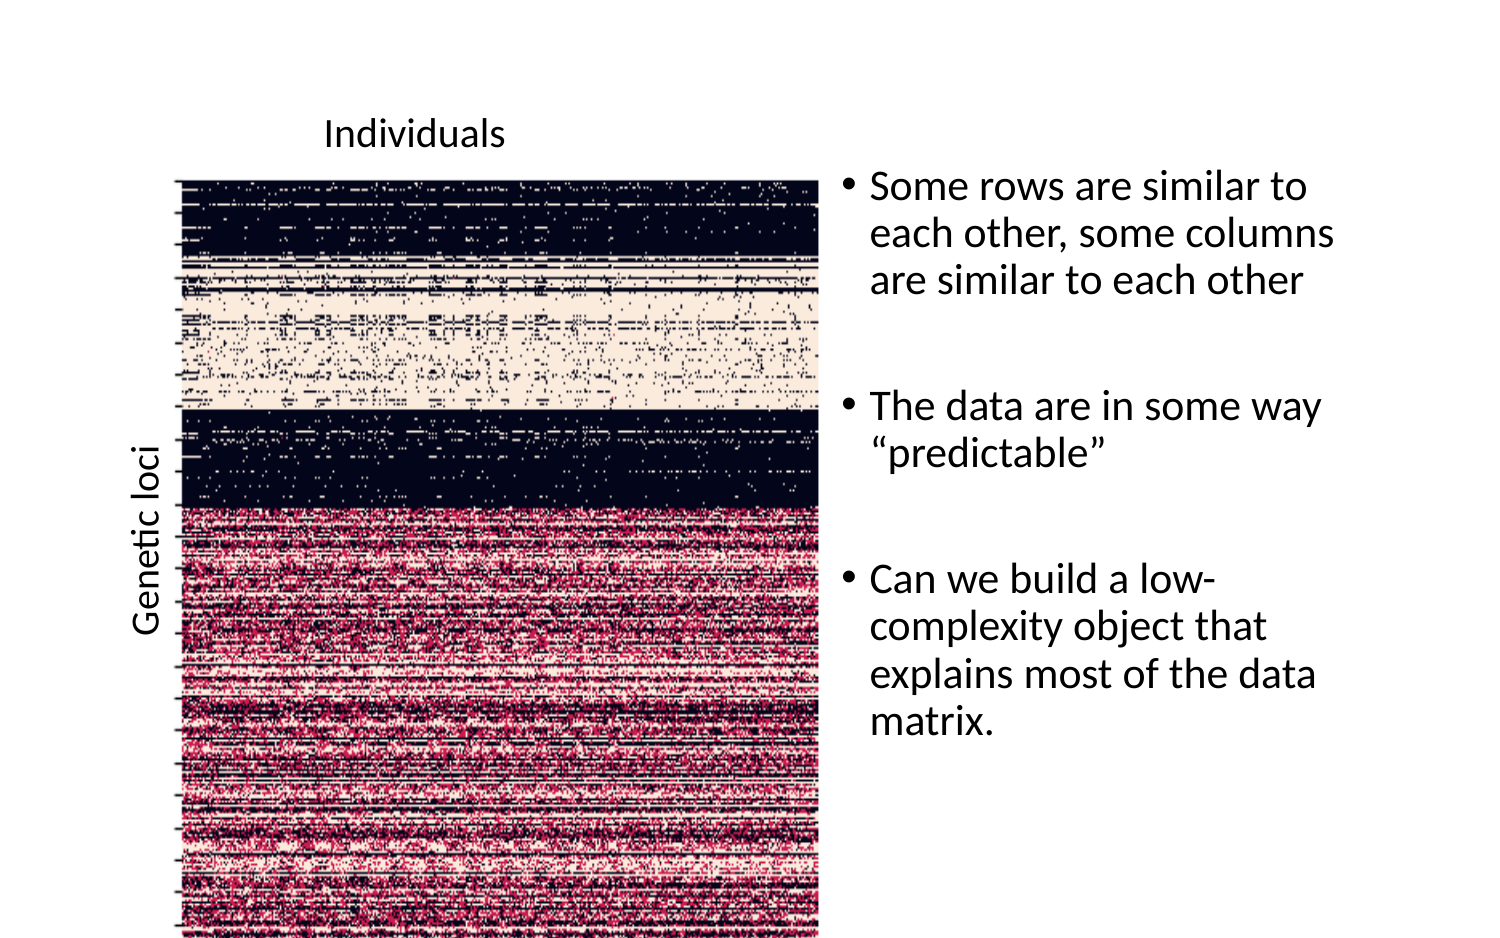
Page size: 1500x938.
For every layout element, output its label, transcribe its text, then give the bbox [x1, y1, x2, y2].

picture [167, 154, 834, 938]
text_box Genetic loci [116, 286, 167, 652]
list Some rows are similar to each other, some columns are similar to each other The data are in some way “predictable” Can we build a low-complexity object that explains most of the data matrix. [834, 155, 1409, 775]
text_box Individuals [308, 104, 667, 154]
